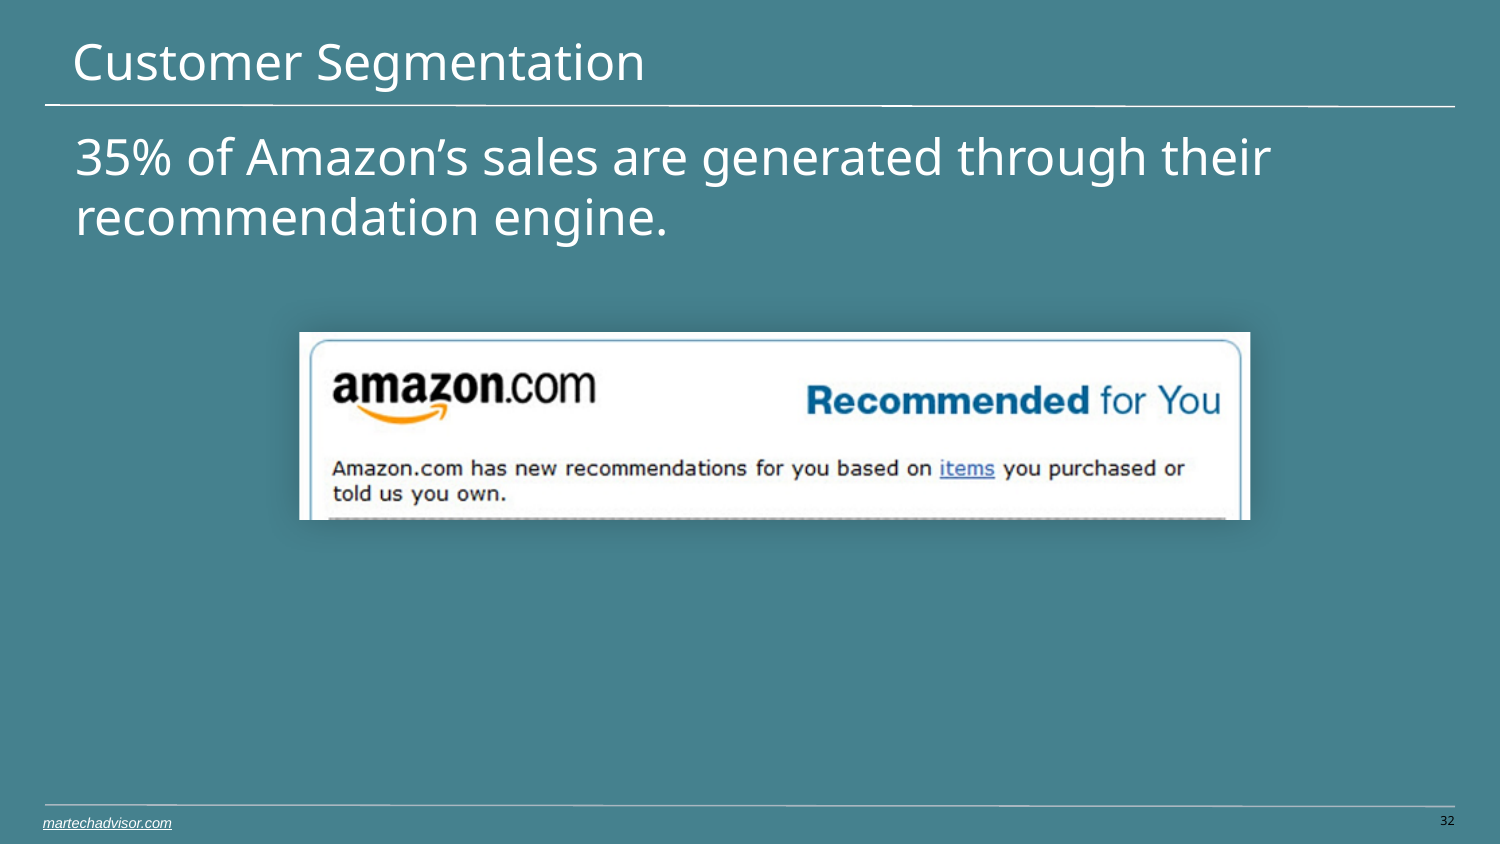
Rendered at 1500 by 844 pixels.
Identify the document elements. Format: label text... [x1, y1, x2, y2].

title Customer Segmentation [0, 0, 1500, 88]
picture [299, 331, 1251, 520]
subtitle martechadvisor.com [0, 806, 1306, 844]
subtitle 35% of Amazon’s sales are generated through their recommendation engine. [0, 110, 1500, 171]
